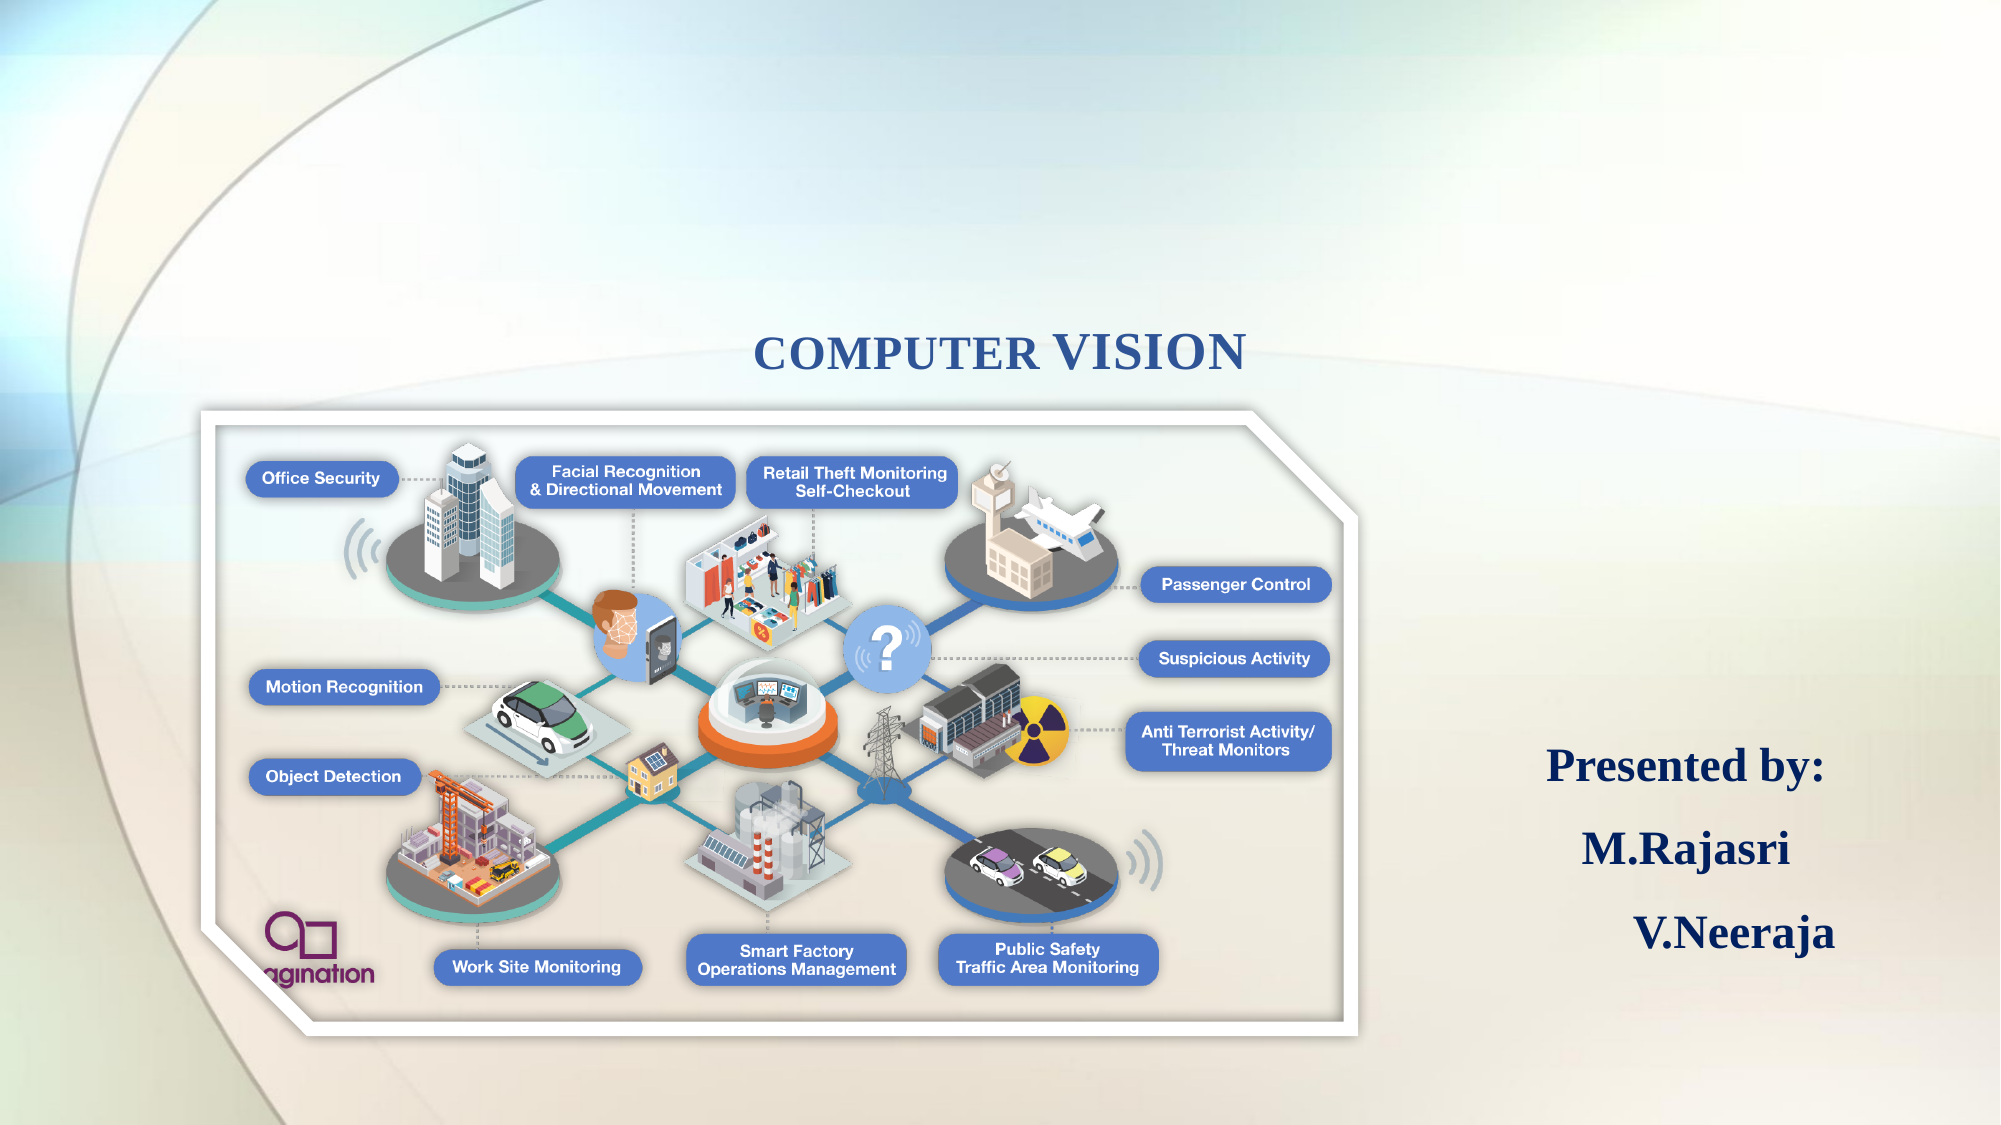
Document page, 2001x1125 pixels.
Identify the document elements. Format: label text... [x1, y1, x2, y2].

picture [0, 0, 2001, 1125]
subtitle Presented by: M.Rajasri V.Neeraja [1345, 673, 1974, 1060]
title COMPUTER VISION [340, 15, 1660, 388]
